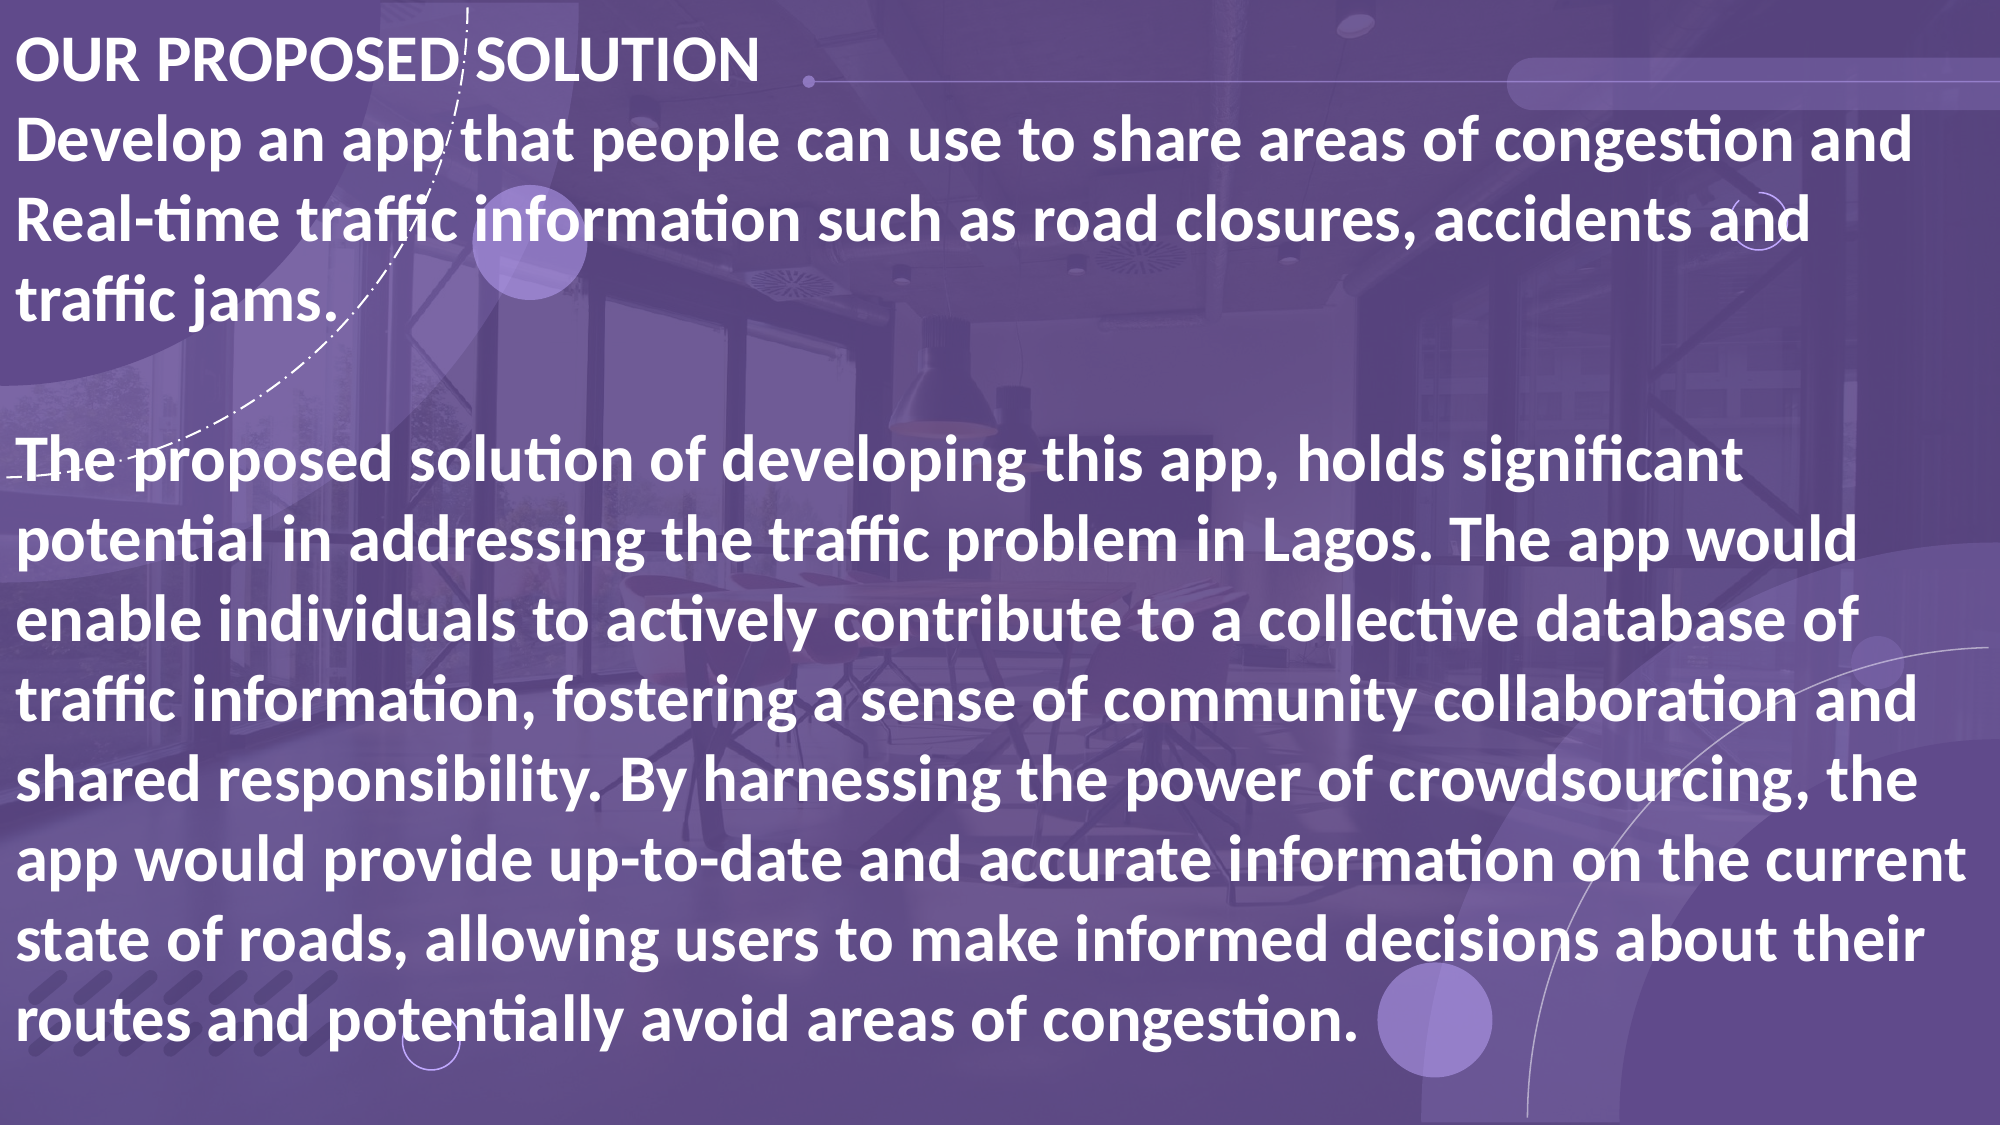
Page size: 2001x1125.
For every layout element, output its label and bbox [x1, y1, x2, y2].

picture [0, 0, 2000, 1125]
text_box [0, 0, 579, 583]
text_box [1420, 542, 2000, 1125]
